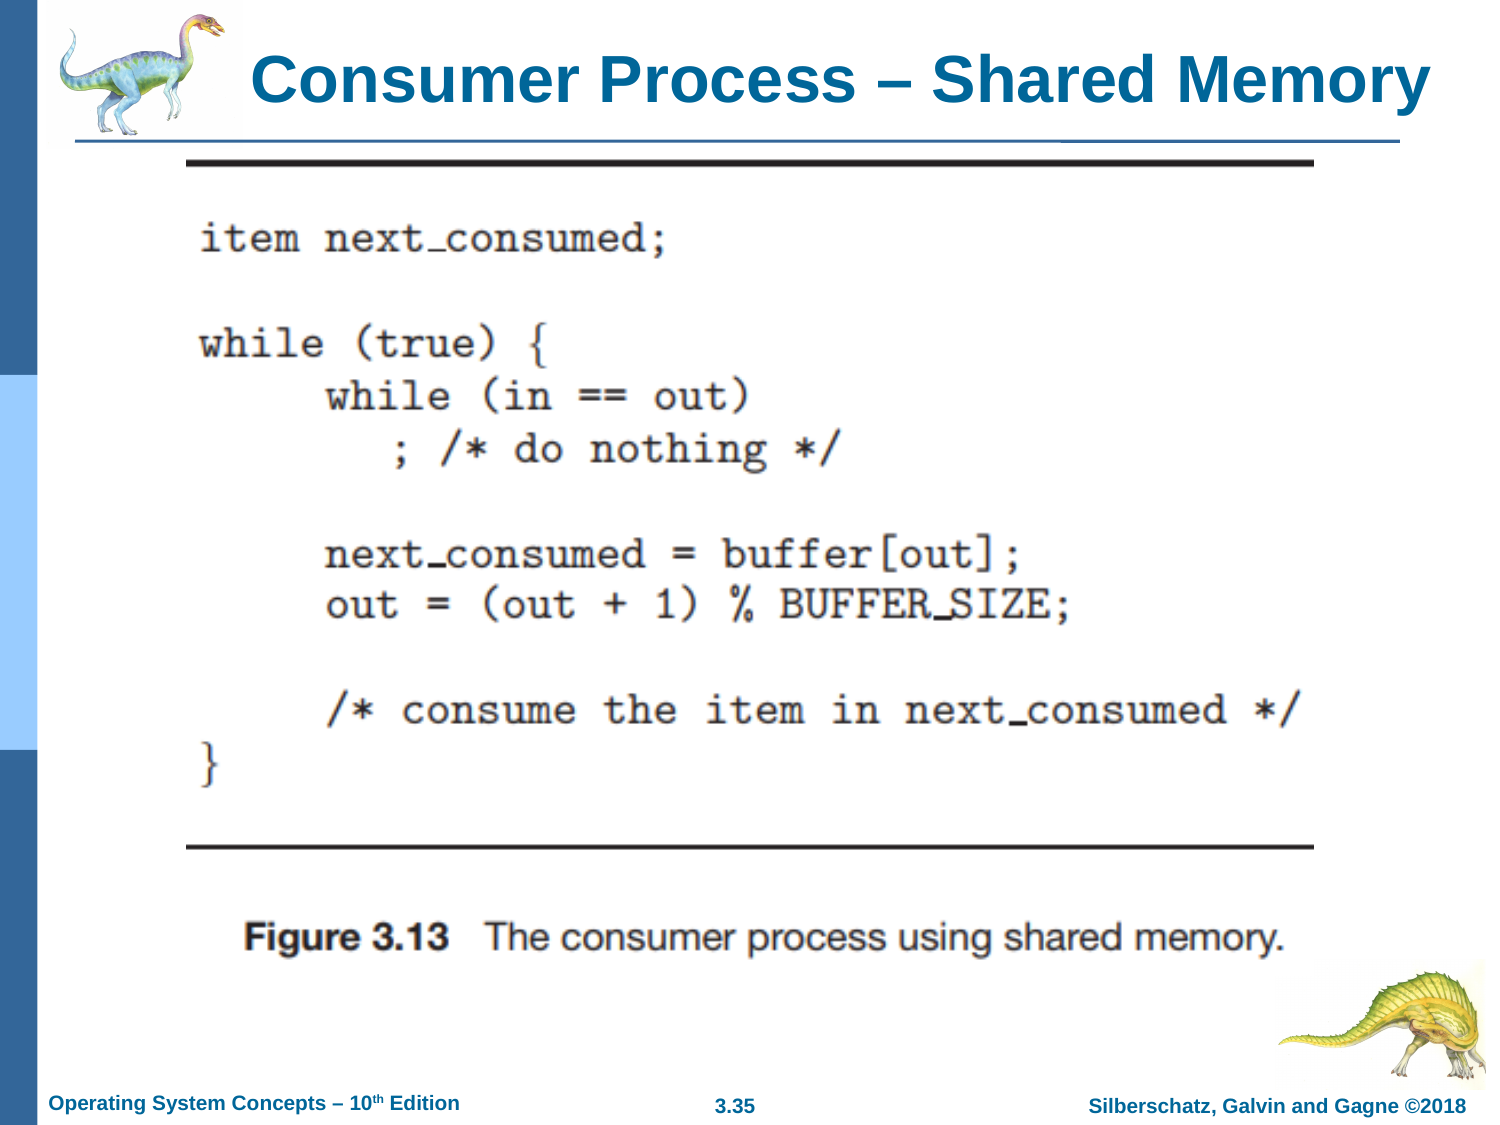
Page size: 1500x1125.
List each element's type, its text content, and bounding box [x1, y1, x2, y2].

picture [46, 0, 1486, 1090]
title Consumer Process – Shared Memory [218, 33, 1465, 124]
